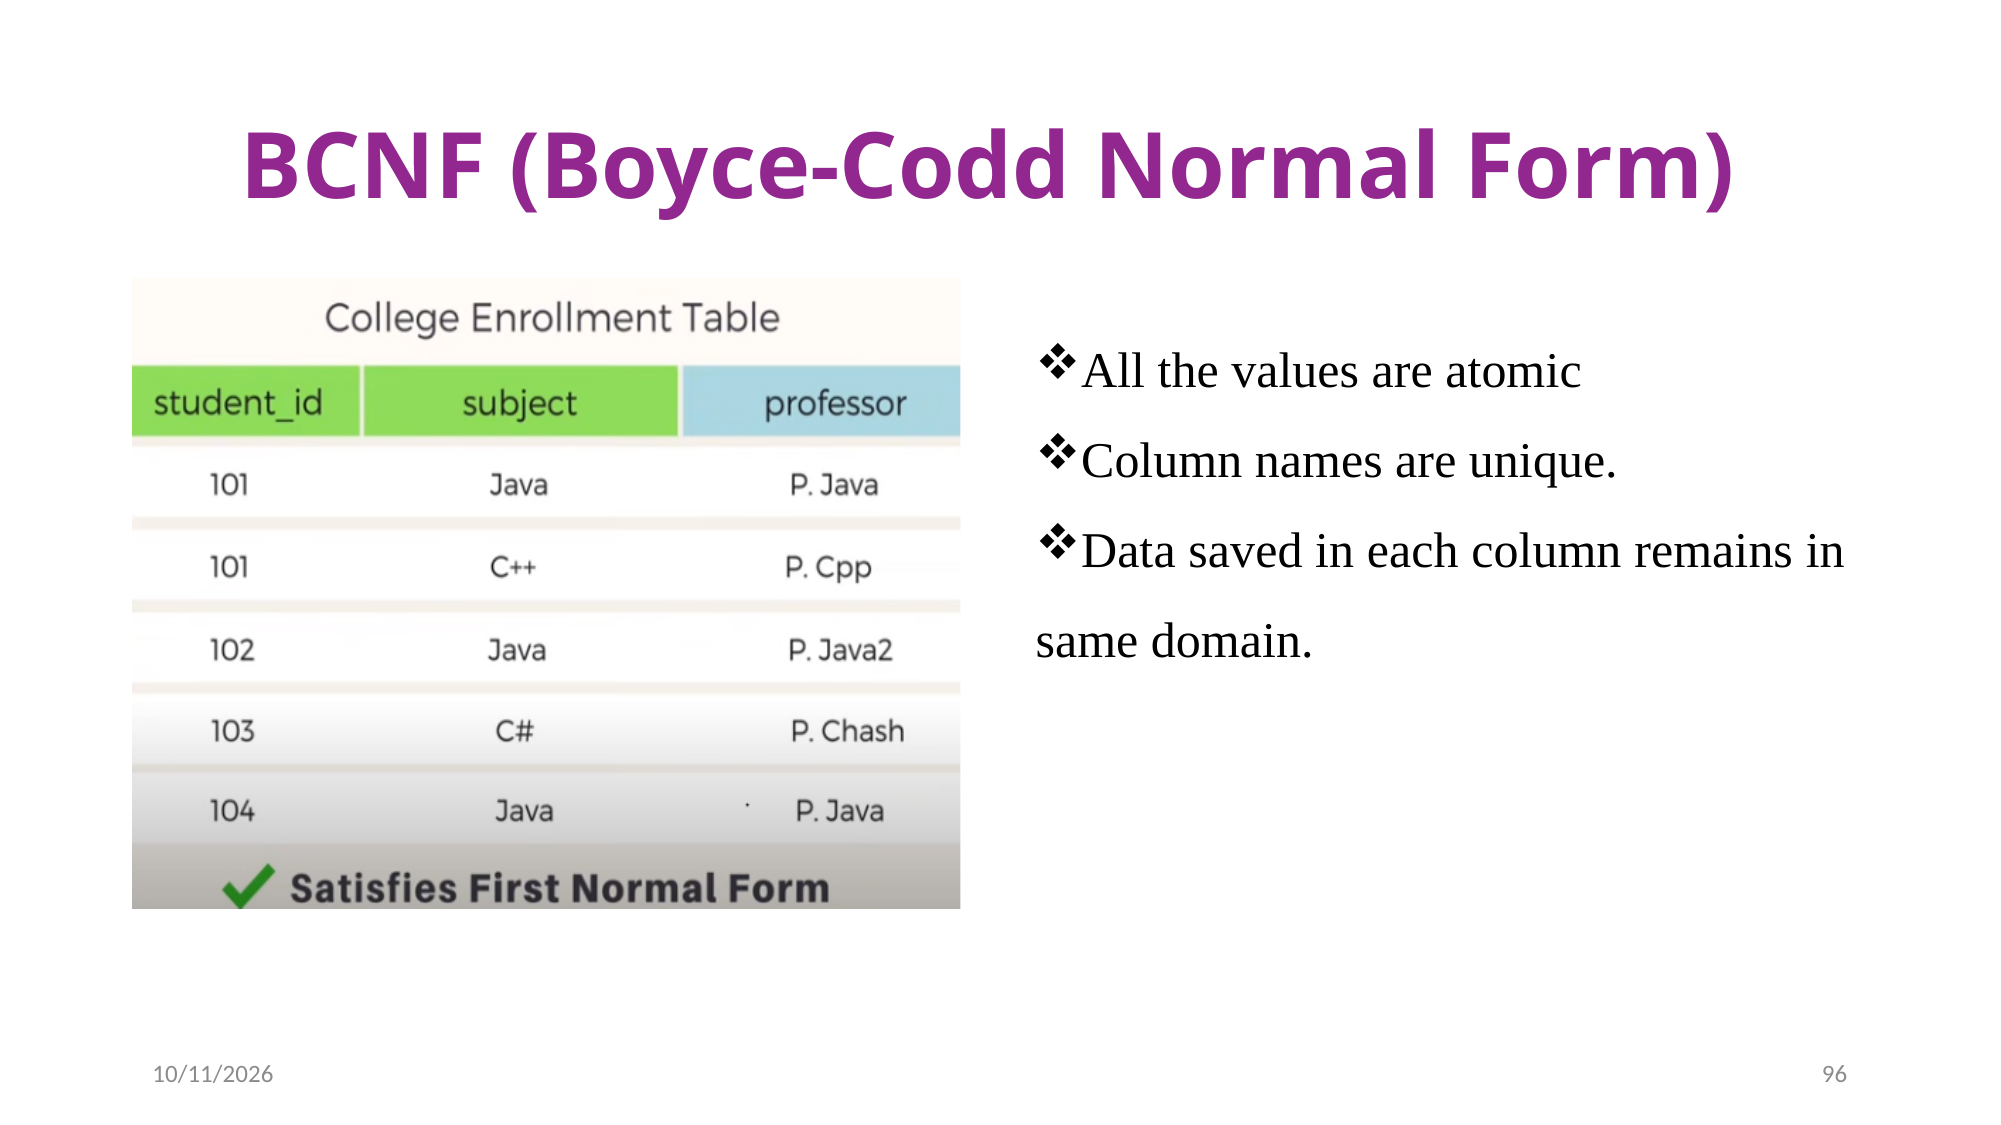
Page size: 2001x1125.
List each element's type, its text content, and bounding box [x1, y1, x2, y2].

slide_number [137, 1042, 588, 1103]
title BCNF (Boyce-Codd Normal Form) [137, 59, 1863, 278]
slide_number 96 [1412, 1042, 1863, 1103]
text_box All the values are atomic Column names are unique. Data saved in each column remains in same domain. [1020, 299, 1861, 855]
picture [132, 278, 961, 909]
